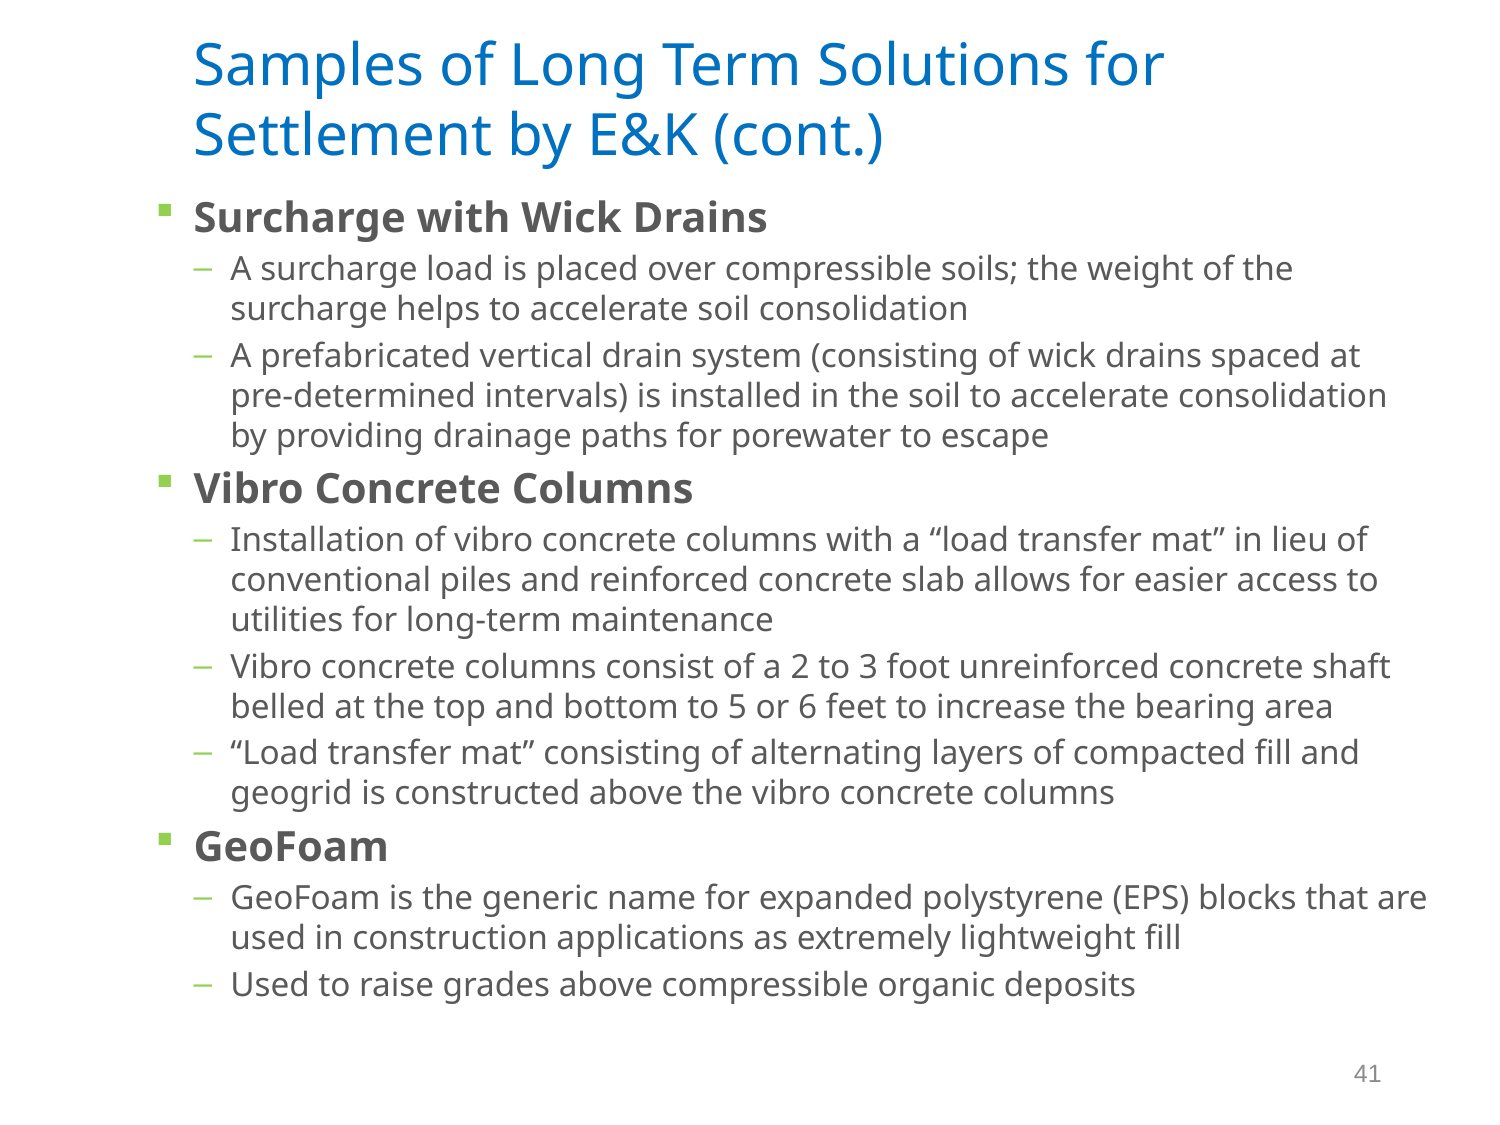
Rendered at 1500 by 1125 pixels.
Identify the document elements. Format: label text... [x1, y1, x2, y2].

list Surcharge with Wick Drains A surcharge load is placed over compressible soils; the weight of the surcharge helps to accelerate soil consolidation A prefabricated vertical drain system (consisting of wick drains spaced at pre-determined intervals) is installed in the soil to accelerate consolidation by providing drainage paths for porewater to escape Vibro Concrete Columns Installation of vibro concrete columns with a “load transfer mat” in lieu of conventional piles and reinforced concrete slab allows for easier access to utilities for long-term maintenance Vibro concrete columns consist of a 2 to 3 foot unreinforced concrete shaft belled at the top and bottom to 5 or 6 feet to increase the bearing area “Load transfer mat” consisting of alternating layers of compacted fill and geogrid is constructed above the vibro concrete columns GeoFoam GeoFoam is the generic name for expanded polystyrene (EPS) blocks that are used in construction applications as extremely lightweight fill Used to raise grades above compressible organic deposits [74, 182, 1448, 846]
slide_number 41 [1059, 1042, 1397, 1103]
title Samples of Long Term Solutions for Settlement by E&K (cont.) [74, 3, 1478, 192]
